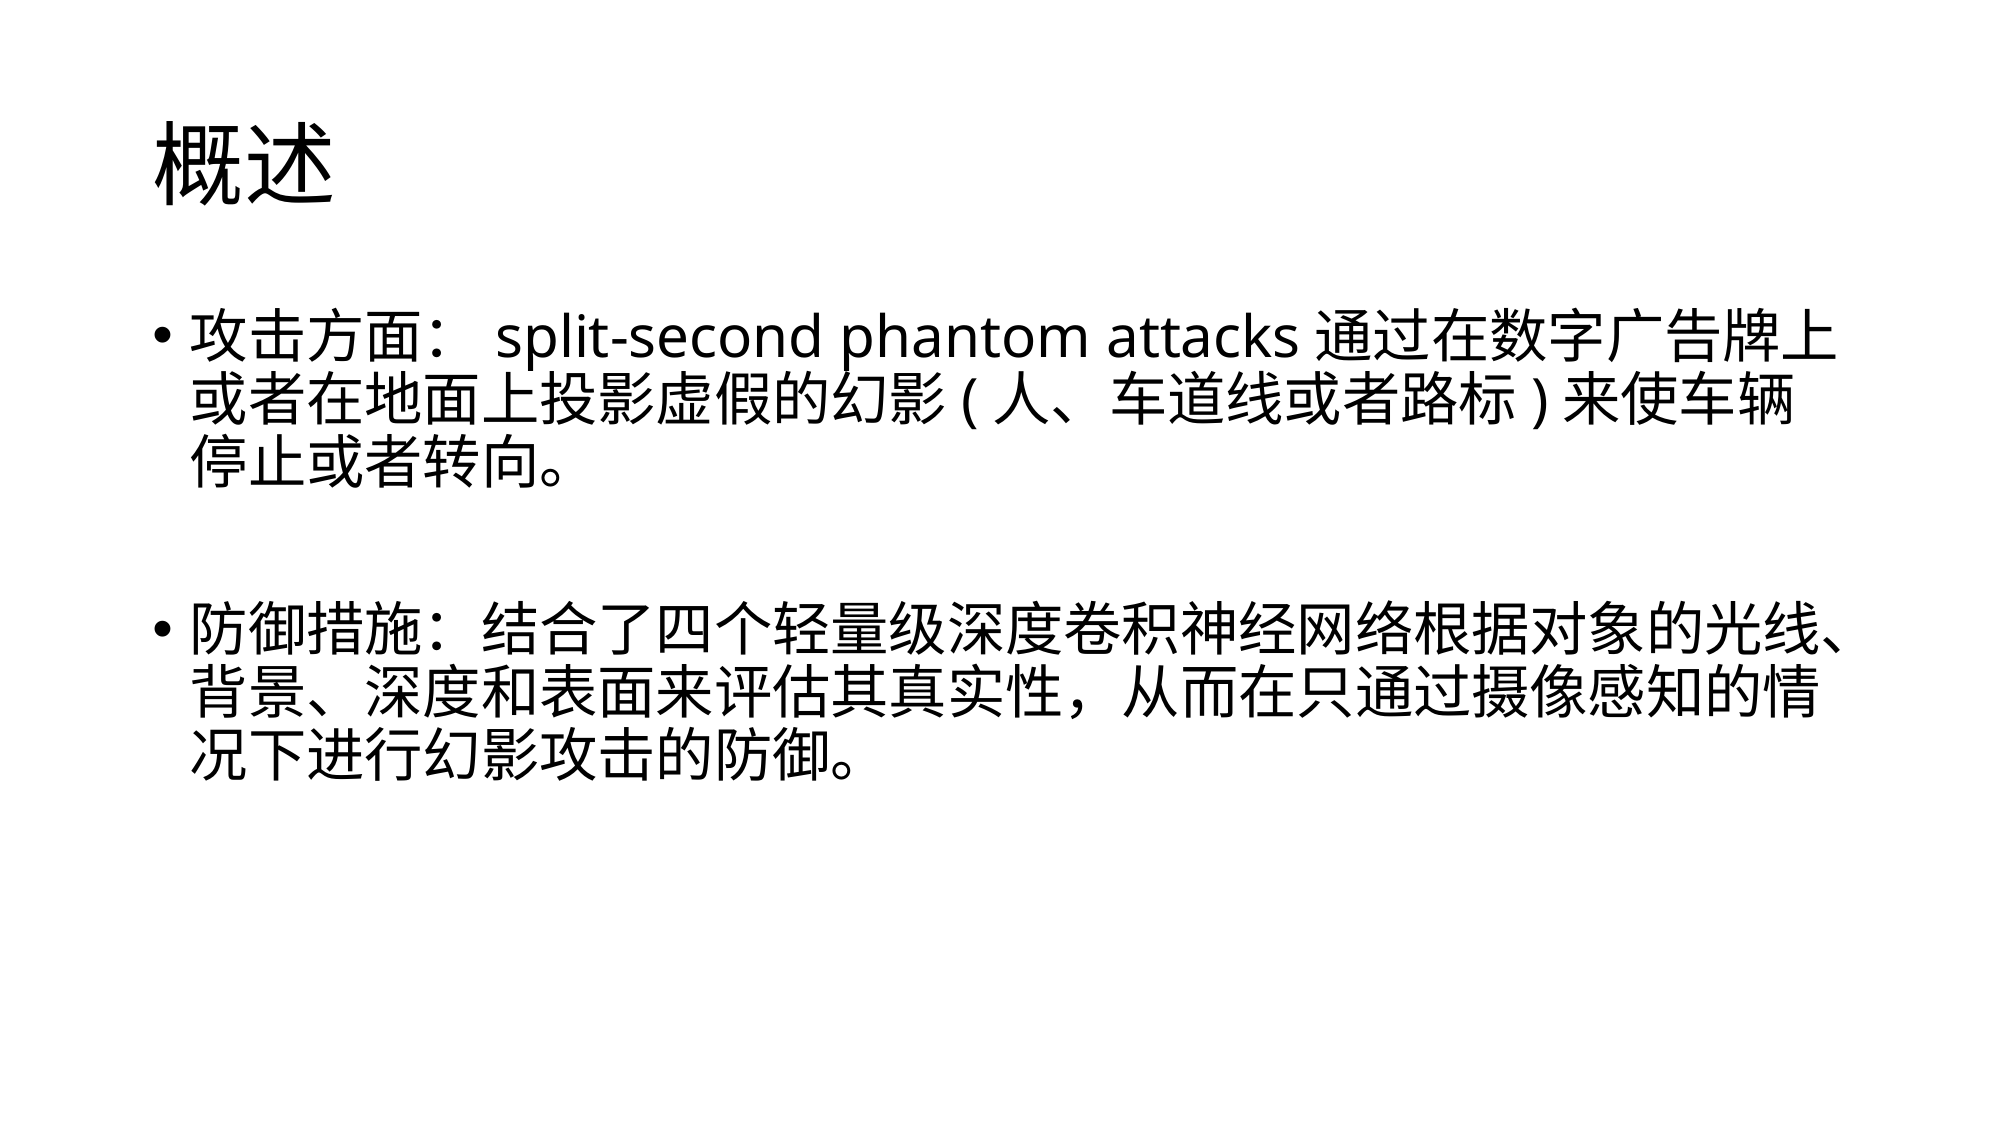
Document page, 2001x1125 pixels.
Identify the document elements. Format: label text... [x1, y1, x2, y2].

title 概述 [137, 59, 1863, 278]
list 攻击方面：split-second phantom attacks通过在数字广告牌上或者在地面上投影虚假的幻影(人、车道线或者路标)来使车辆停止或者转向。 防御措施：结合了四个轻量级深度卷积神经网络根据对象的光线、背景、深度和表面来评估其真实性，从而在只通过摄像感知的情况下进行幻影攻击的防御。 [137, 299, 1863, 1014]
